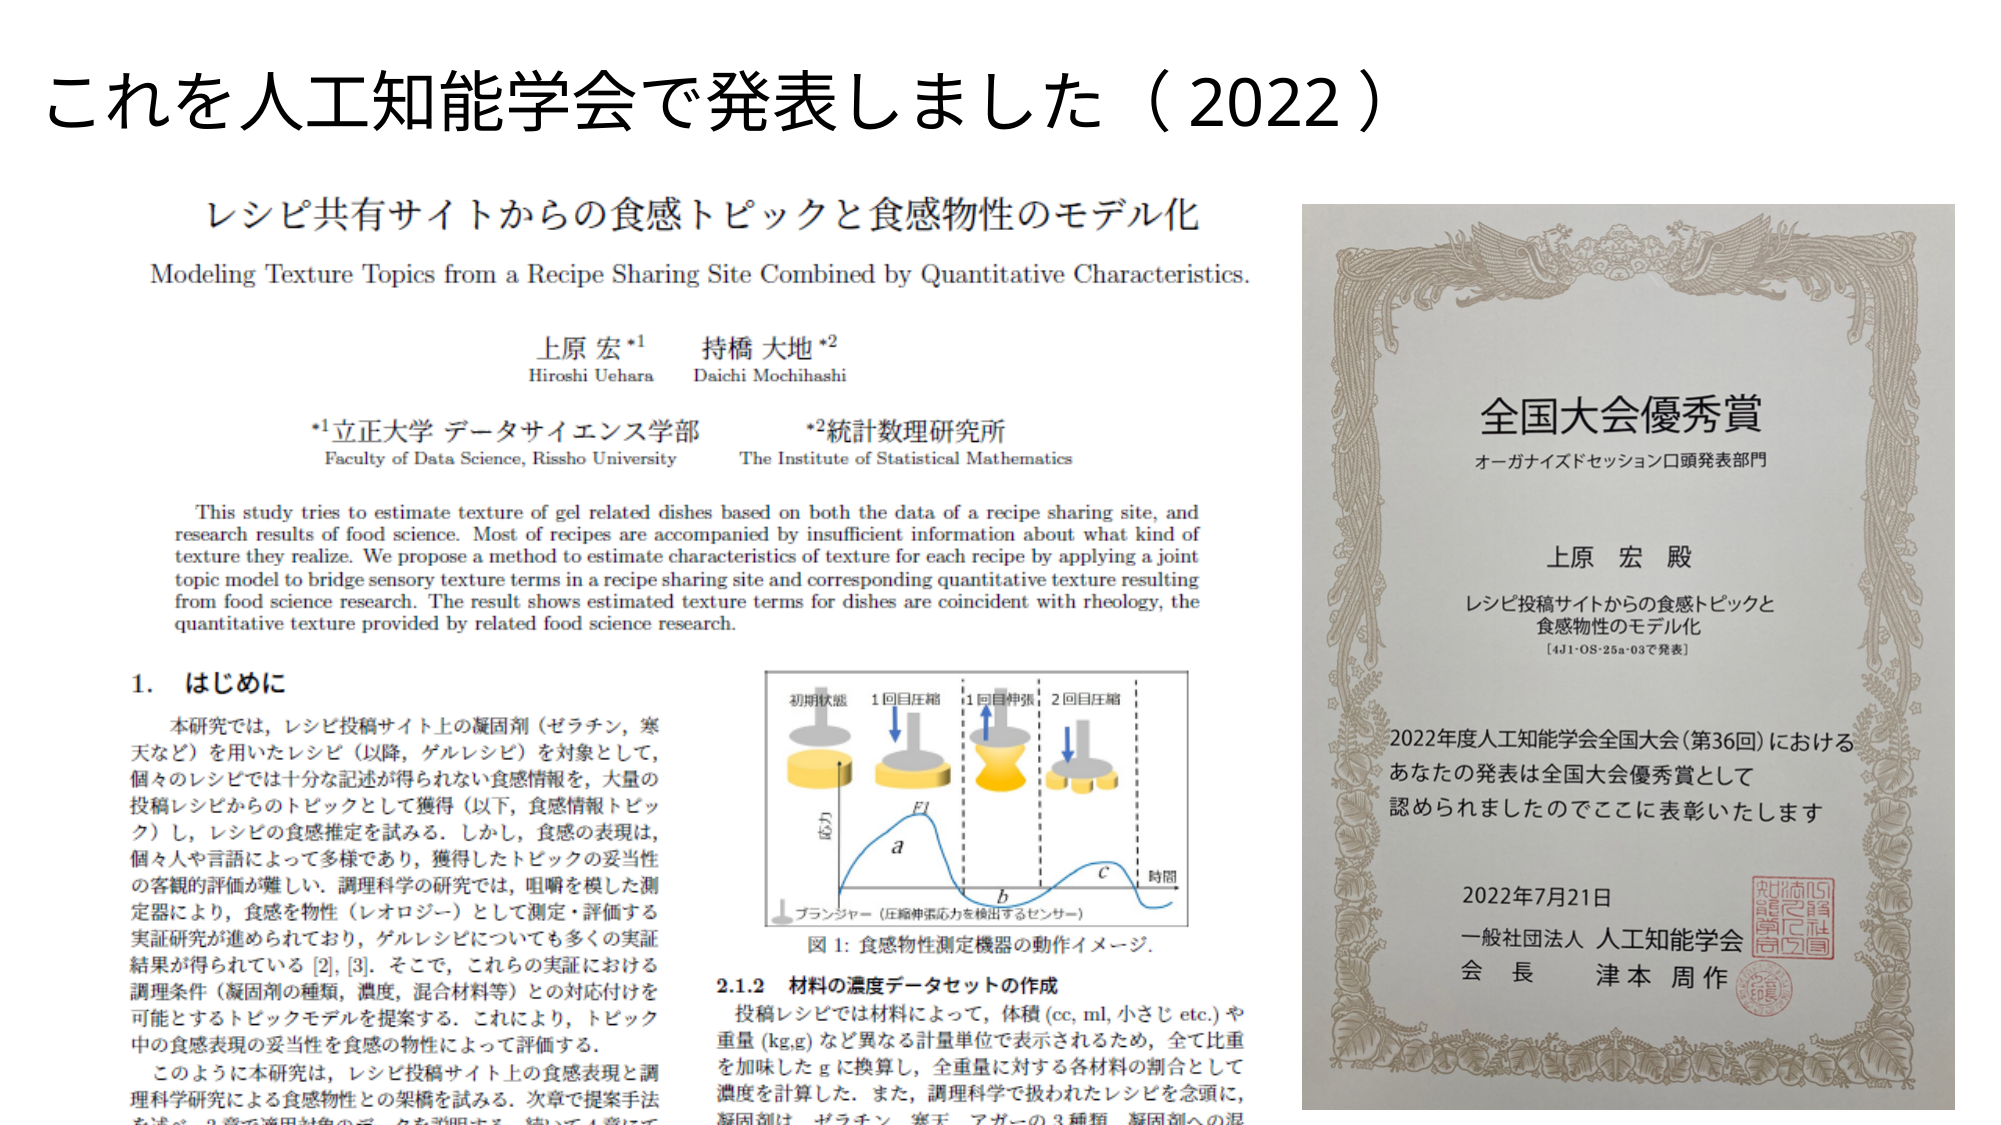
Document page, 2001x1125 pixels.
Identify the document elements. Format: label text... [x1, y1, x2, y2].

picture [86, 169, 1955, 1125]
text_box これを人工知能学会で発表しました（2022） [23, 52, 1440, 147]
